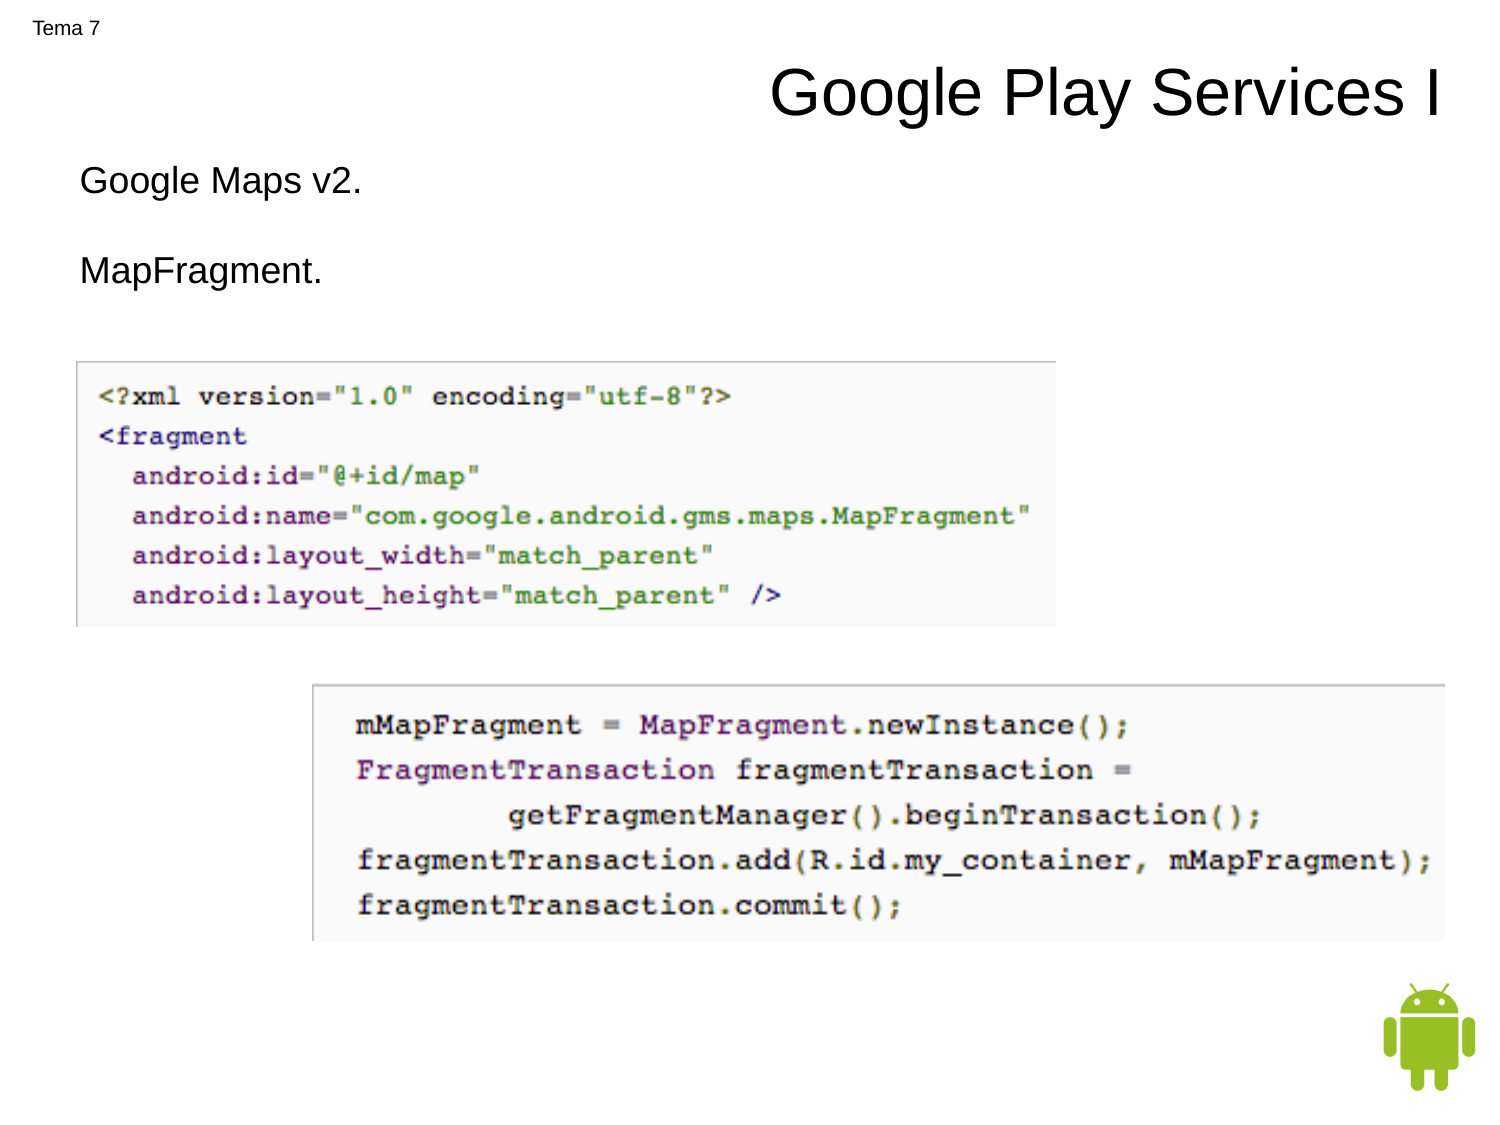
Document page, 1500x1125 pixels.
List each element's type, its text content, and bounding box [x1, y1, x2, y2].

picture [1375, 975, 1483, 1097]
text_box Google Maps v2. MapFragment. [64, 148, 1081, 299]
title Google Play Services I [631, 66, 1459, 111]
text_box Tema 7 [17, 7, 195, 48]
picture [312, 680, 1445, 941]
picture [76, 361, 1057, 627]
